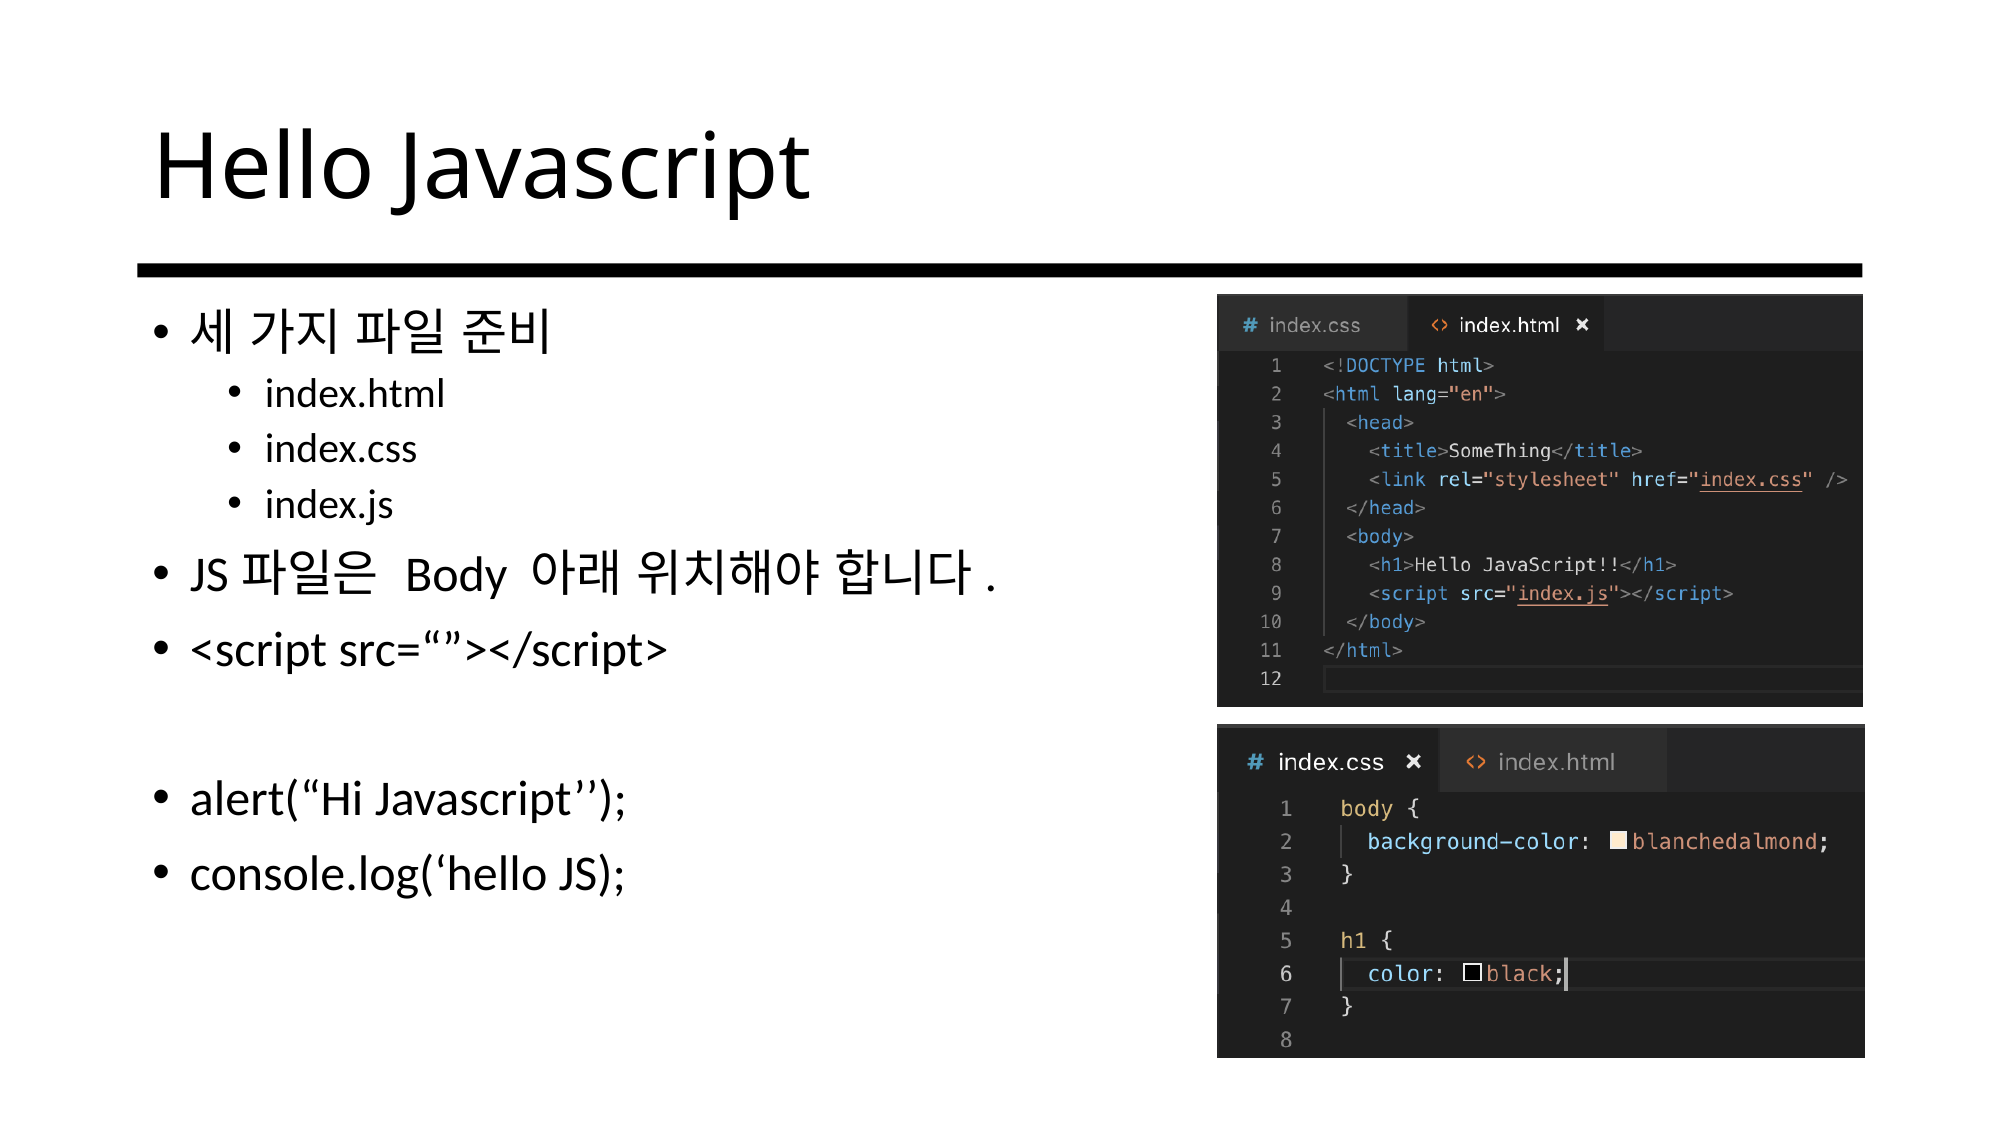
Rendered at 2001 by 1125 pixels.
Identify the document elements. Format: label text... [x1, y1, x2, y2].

picture [1217, 724, 1865, 1058]
title Hello Javascript [137, 59, 1863, 278]
picture [1217, 294, 1863, 707]
list 세 가지 파일 준비 index.html index.css index.js JS파일은 Body 아래 위치해야 합니다. <script src=“”></script> alert(“Hi Javascript’’); console.log(‘hello JS); [137, 299, 1000, 1014]
